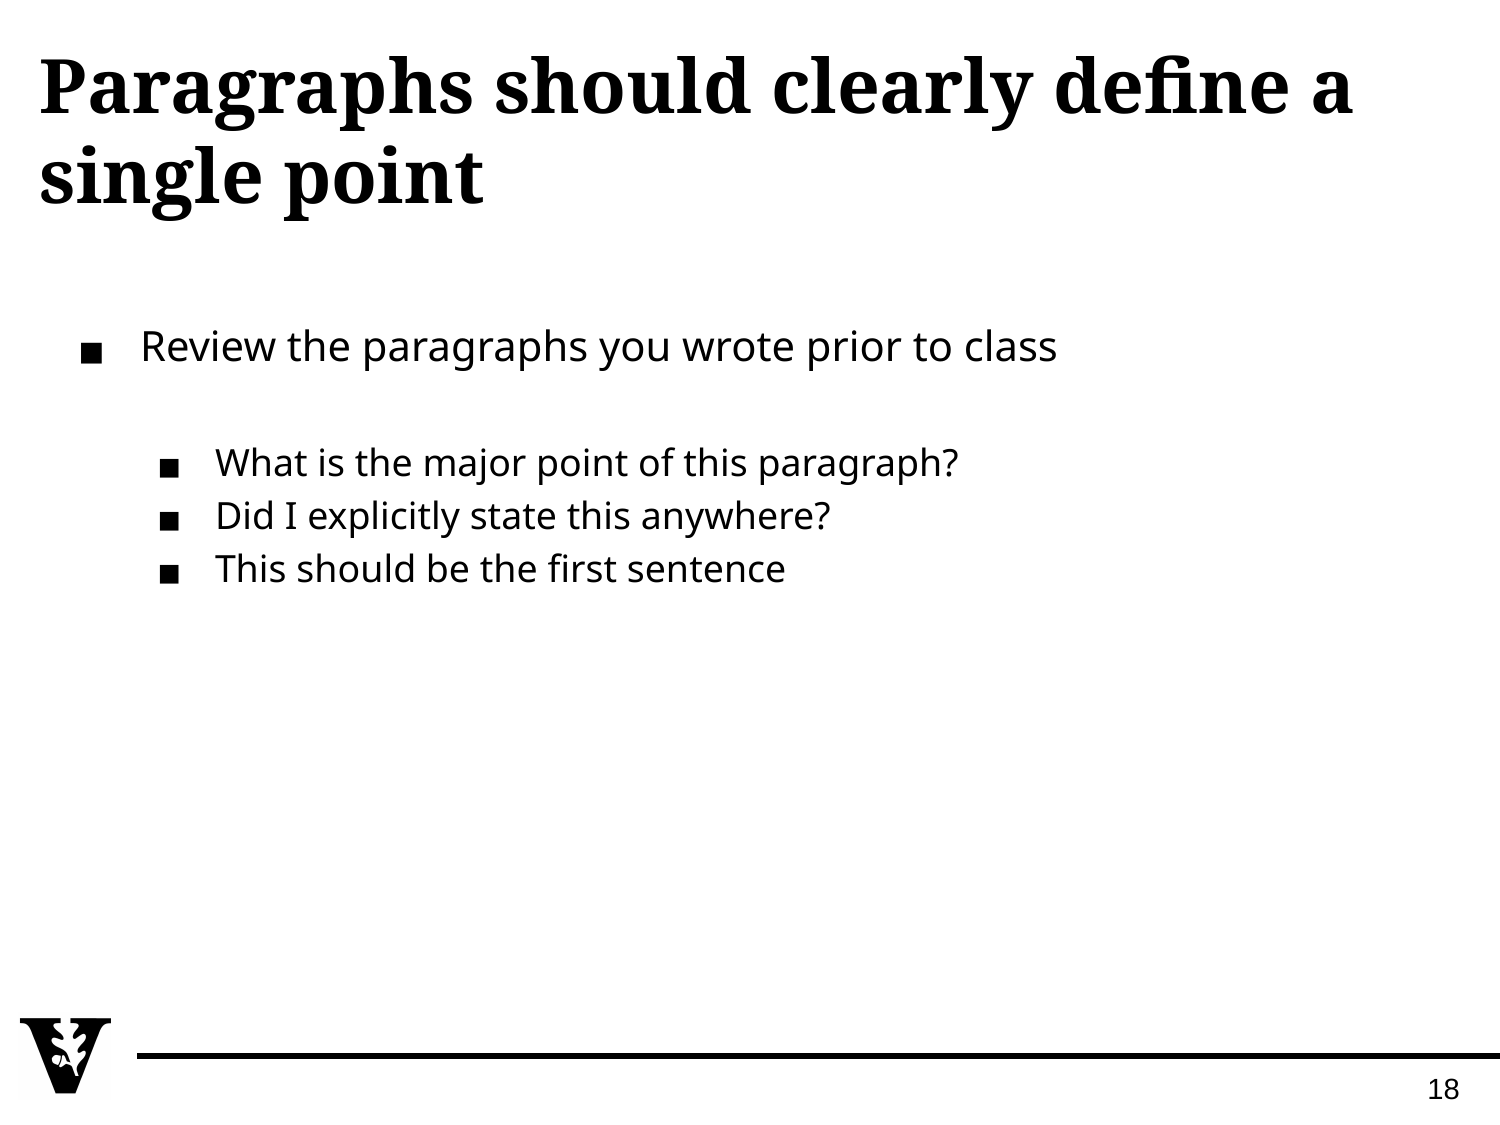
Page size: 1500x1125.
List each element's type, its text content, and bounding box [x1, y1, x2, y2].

picture [18, 1012, 111, 1100]
list Review the paragraphs you wrote prior to class What is the major point of this paragraph? Did I explicitly state this anywhere? This should be the first sentence [50, 312, 1500, 1063]
slide_number 18 [1149, 1062, 1475, 1100]
title Paragraphs should clearly define a single point [24, 51, 1475, 206]
